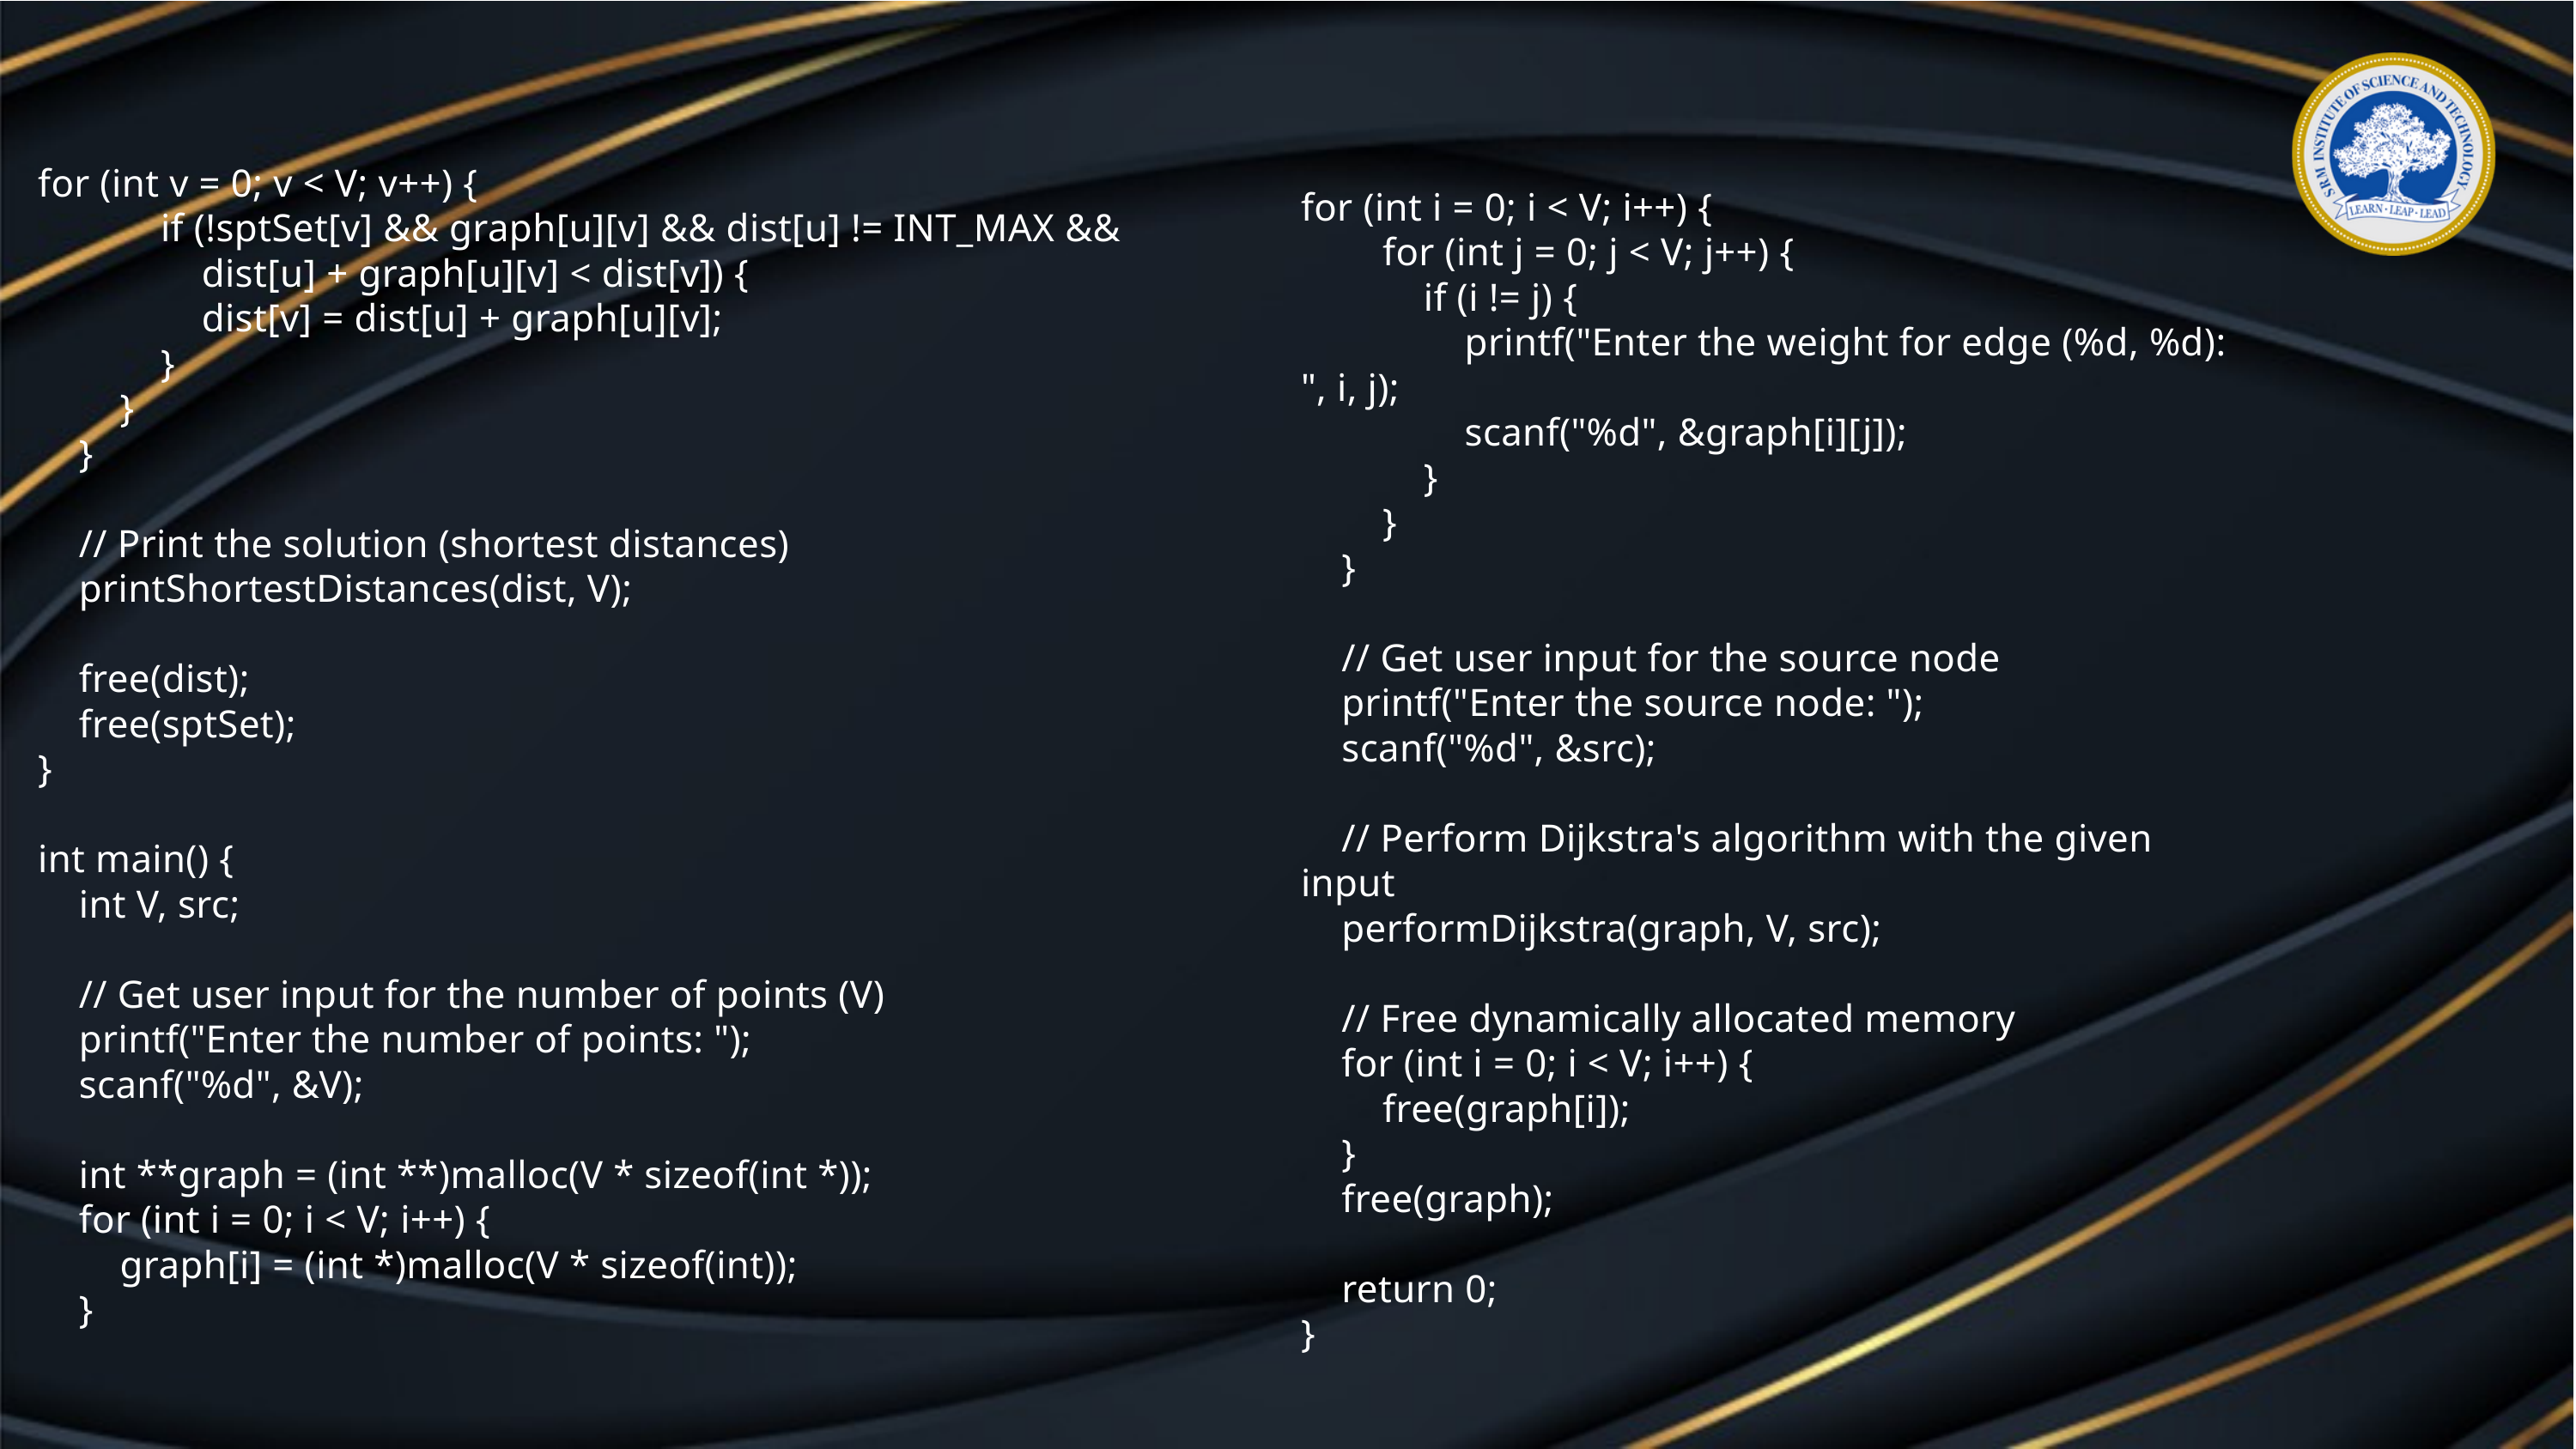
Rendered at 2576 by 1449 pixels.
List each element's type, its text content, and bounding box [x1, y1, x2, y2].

text_box for (int i = 0; i < V; i++) { for (int j = 0; j < V; j++) { if (i != j) { printf("Enter the weight for edge (%d, %d): ", i, j); scanf("%d", &graph[i][j]); } } } // Get user input for the source node printf("Enter the source node: "); scanf("%d", &src); // Perform Dijkstra's algorithm with the given input performDijkstra(graph, V, src); // Free dynamically allocated memory for (int i = 0; i < V; i++) { free(graph[i]); } free(graph); return 0; } [1300, 183, 2257, 1355]
text_box for (int v = 0; v < V; v++) { if (!sptSet[v] && graph[u][v] && dist[u] != INT_MAX && dist[u] + graph[u][v] < dist[v]) { dist[v] = dist[u] + graph[u][v]; } } } // Print the solution (shortest distances) printShortestDistances(dist, V); free(dist); free(sptSet); } int main() { int V, src; // Get user input for the number of points (V) printf("Enter the number of points: "); scanf("%d", &V); int **graph = (int **)malloc(V * sizeof(int *)); for (int i = 0; i < V; i++) { graph[i] = (int *)malloc(V * sizeof(int)); } [38, 159, 1169, 1331]
text_box [0, 1, 2573, 1449]
text_box [2292, 52, 2496, 256]
